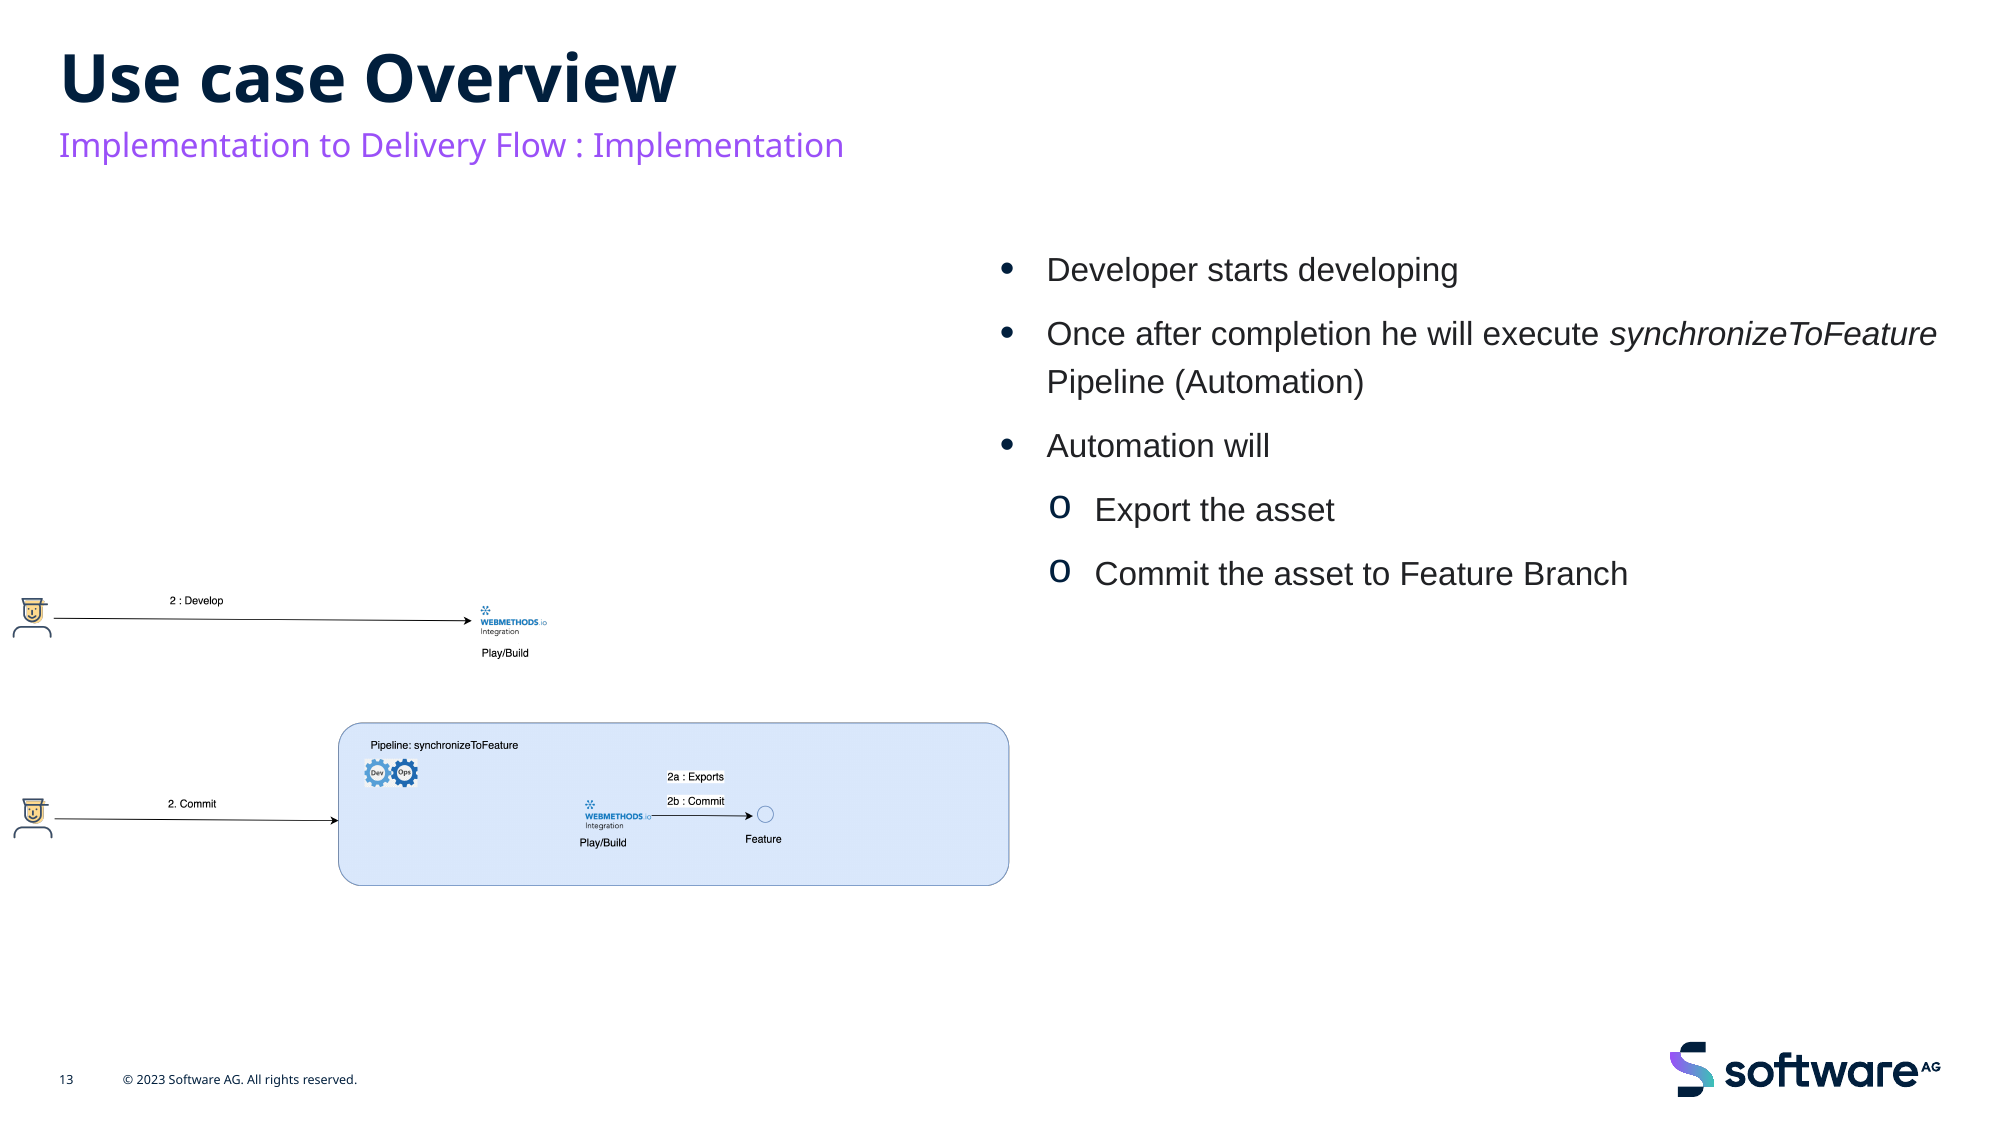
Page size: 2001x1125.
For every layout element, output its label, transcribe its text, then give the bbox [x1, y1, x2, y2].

subtitle Implementation to Delivery Flow : Implementation [59, 116, 1941, 164]
footer © 2023 Software AG. All rights reserved. [123, 1072, 1000, 1089]
text_box Developer starts developing Once after completion he will execute synchronizeToFeature Pipeline (Automation) Automation will Export the asset Commit the asset to Feature Branch [999, 184, 1957, 921]
title Use case Overview [59, 36, 1941, 116]
slide_number 13 [59, 1072, 123, 1089]
picture [2, 578, 1018, 895]
